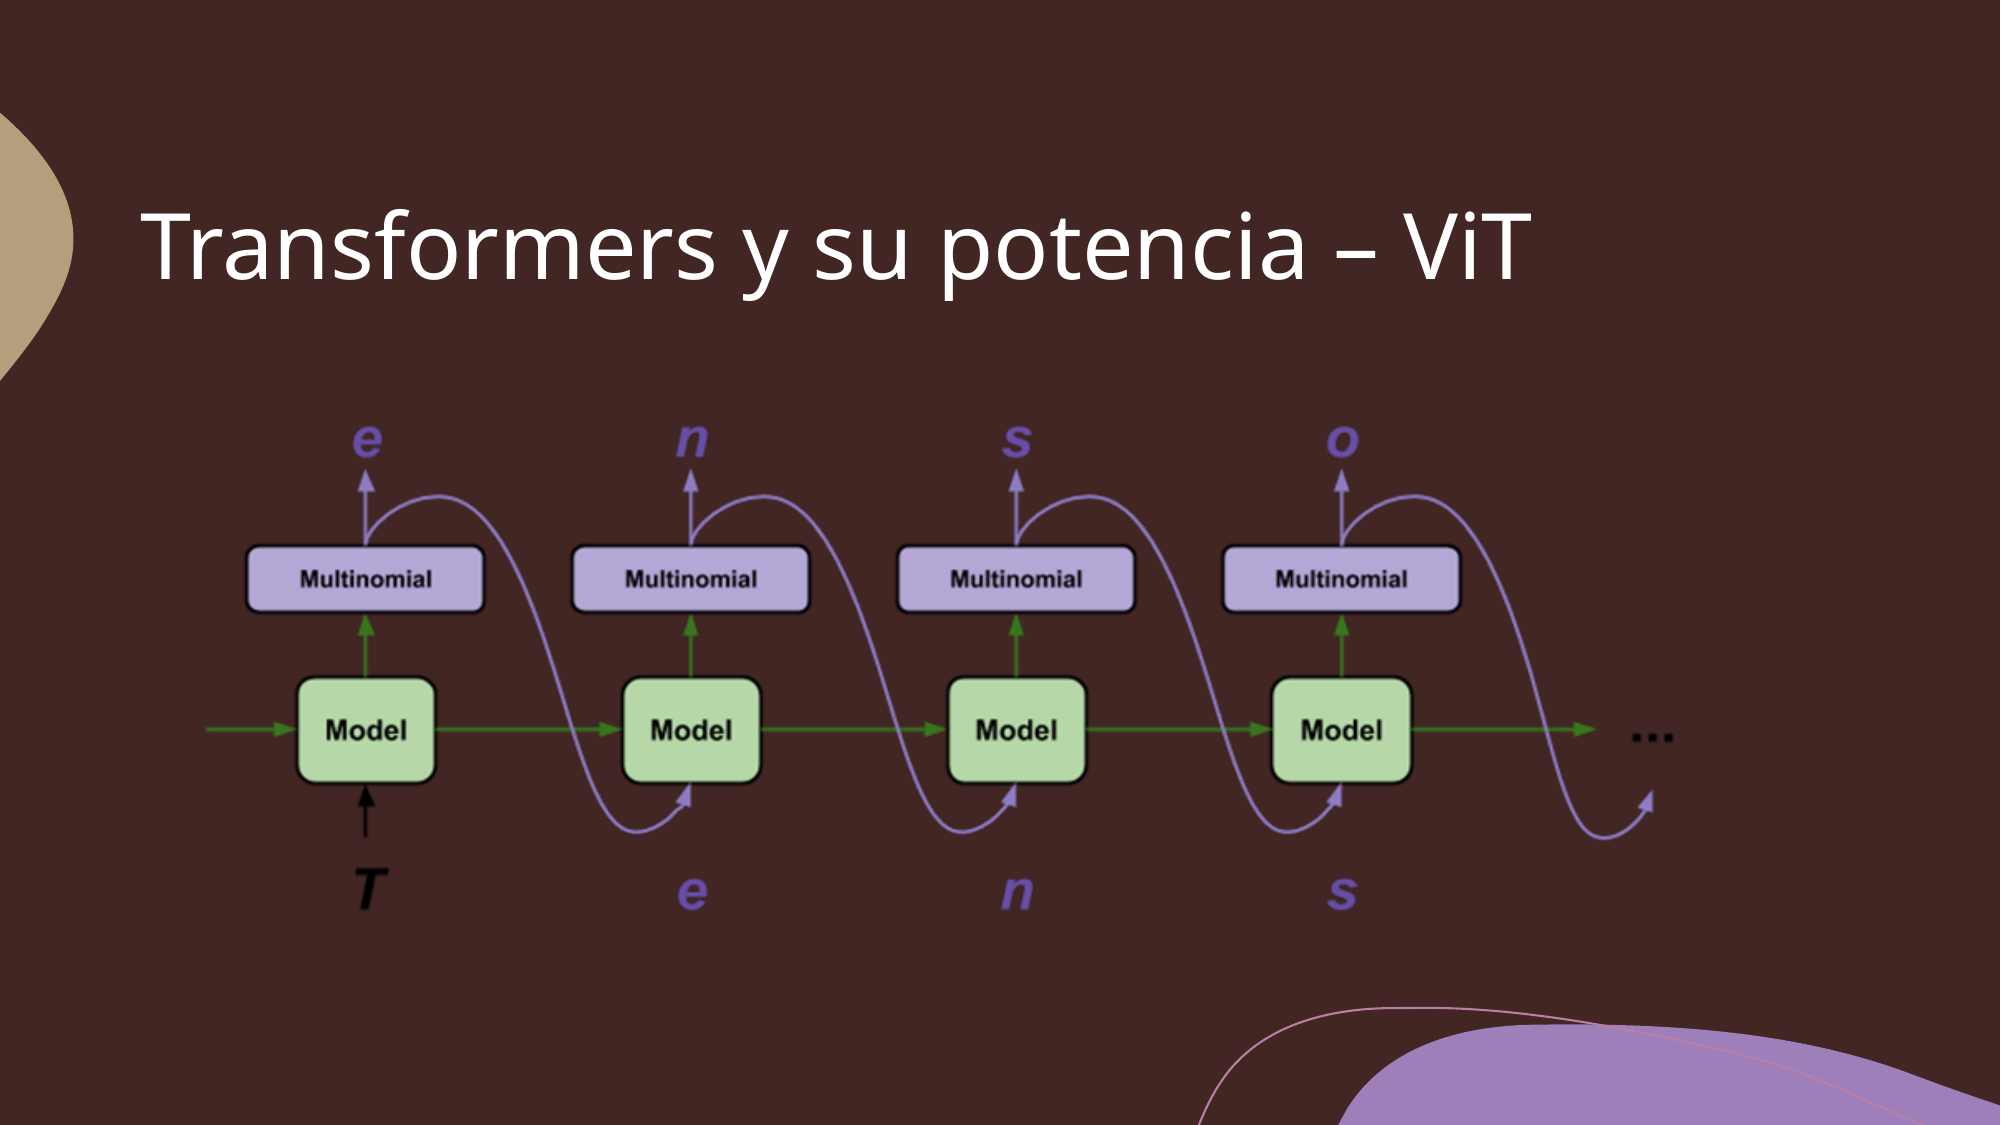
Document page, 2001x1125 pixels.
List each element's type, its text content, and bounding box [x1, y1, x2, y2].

title Transformers y su potencia – ViT [125, 125, 1875, 375]
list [178, 374, 1735, 968]
